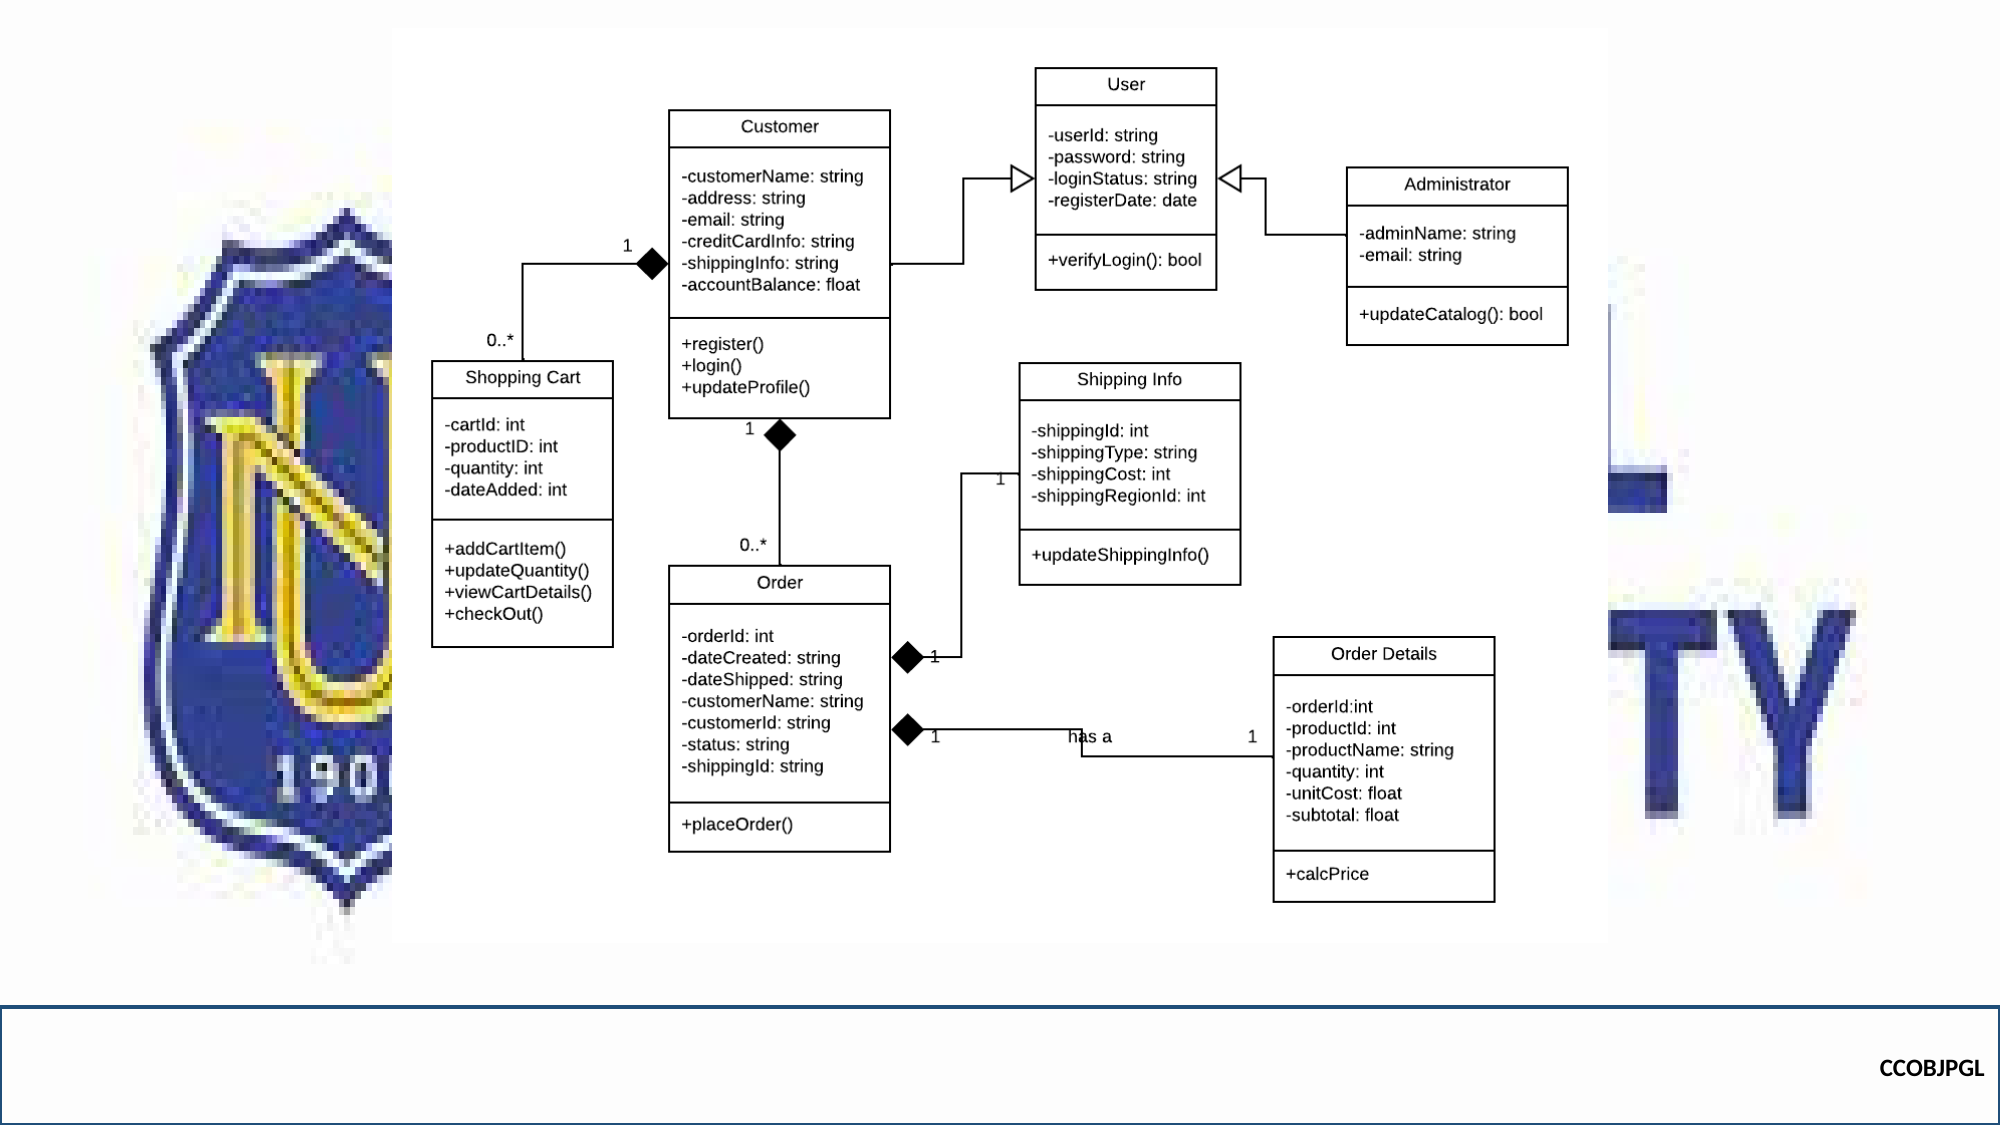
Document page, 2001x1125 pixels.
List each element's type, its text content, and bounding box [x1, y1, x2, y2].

picture [0, 0, 2000, 1007]
footer CCOBJPGL [0, 1007, 2000, 1125]
